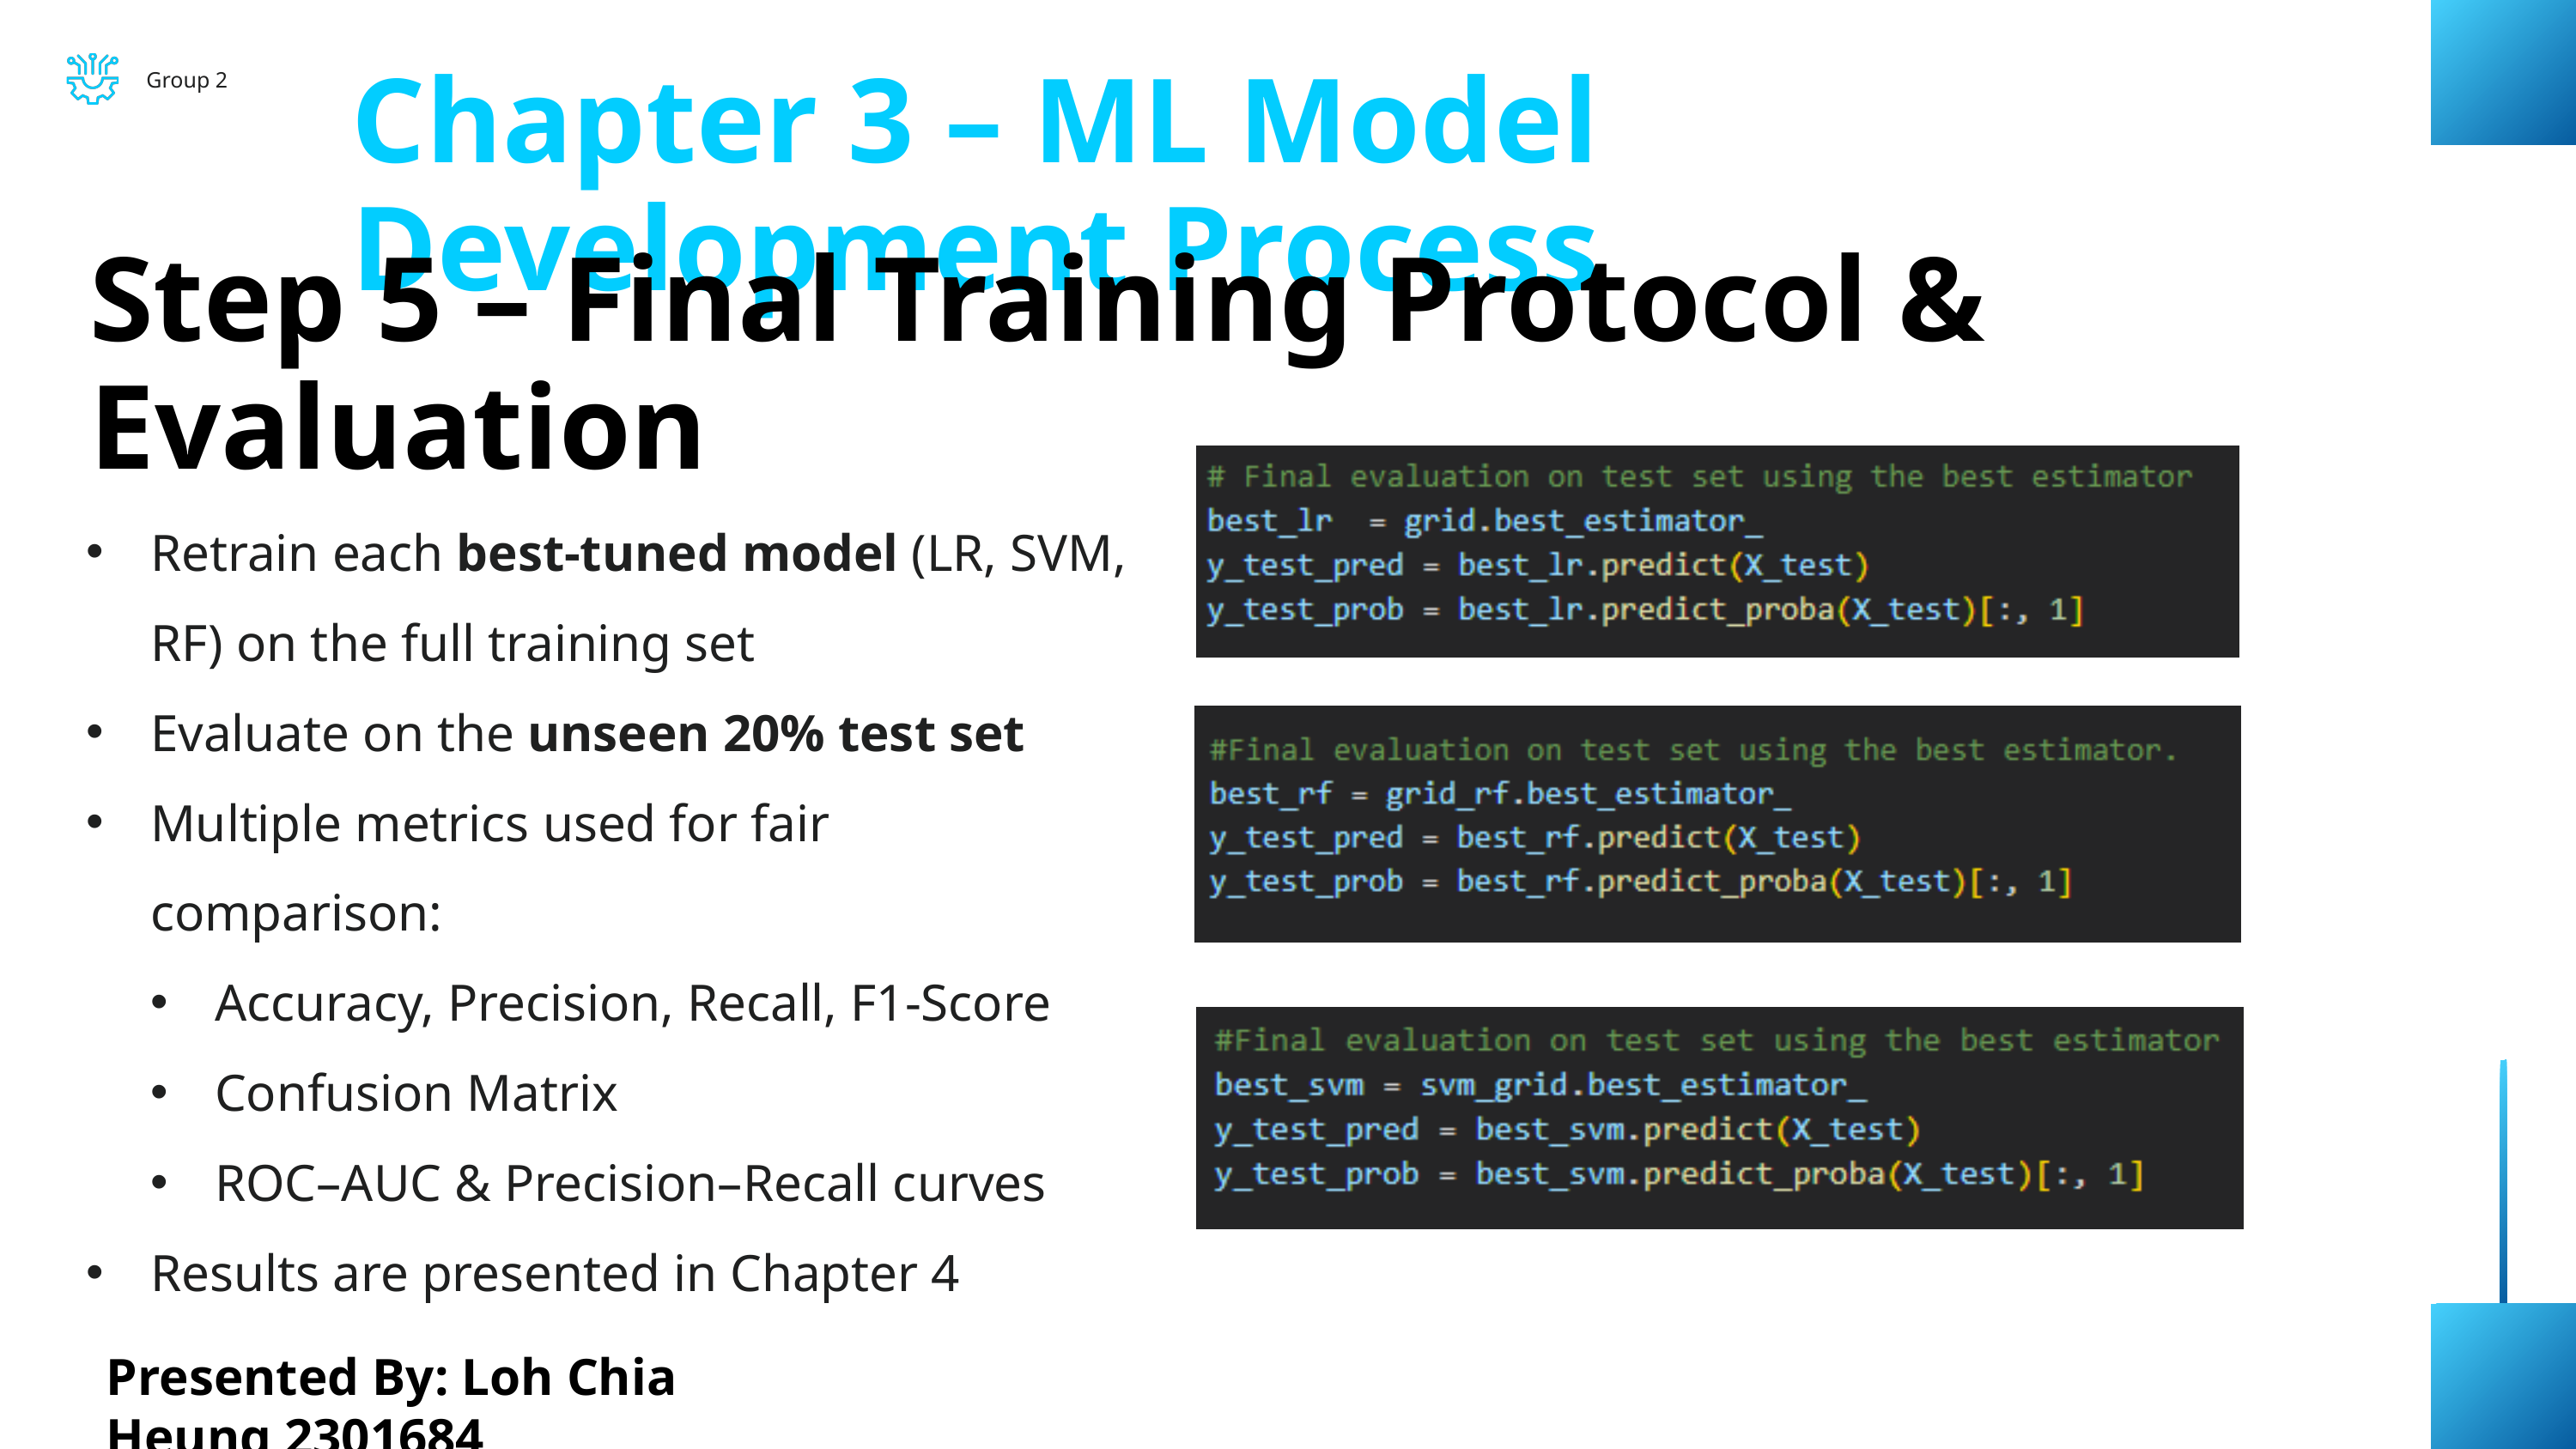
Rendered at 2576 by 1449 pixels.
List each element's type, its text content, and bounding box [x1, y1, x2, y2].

text_box Presented By: Loh Chia Heung 2301684 [94, 1339, 838, 1449]
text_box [2500, 1059, 2507, 1302]
text_box Step 5 – Final Training Protocol & Evaluation [89, 236, 2507, 493]
text_box Chapter 3 – ML Model Development Process [351, 58, 2333, 236]
text_box [66, 53, 119, 105]
picture [1194, 706, 2242, 943]
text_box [2430, 1303, 2576, 1449]
picture [1196, 1007, 2244, 1229]
text_box Retrain each best-tuned model (LR, SVM, RF) on the full training set Evaluate on the unseen 20% test set Multiple metrics used for fair comparison: Accuracy, Precision, Recall, F1-Score Confusion Matrix ROC–AUC & Precision–Recall curves Results are presented in Chapter 4 [86, 490, 1130, 1302]
picture [1196, 446, 2239, 658]
text_box Group 2 [146, 62, 325, 93]
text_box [2430, 0, 2576, 145]
